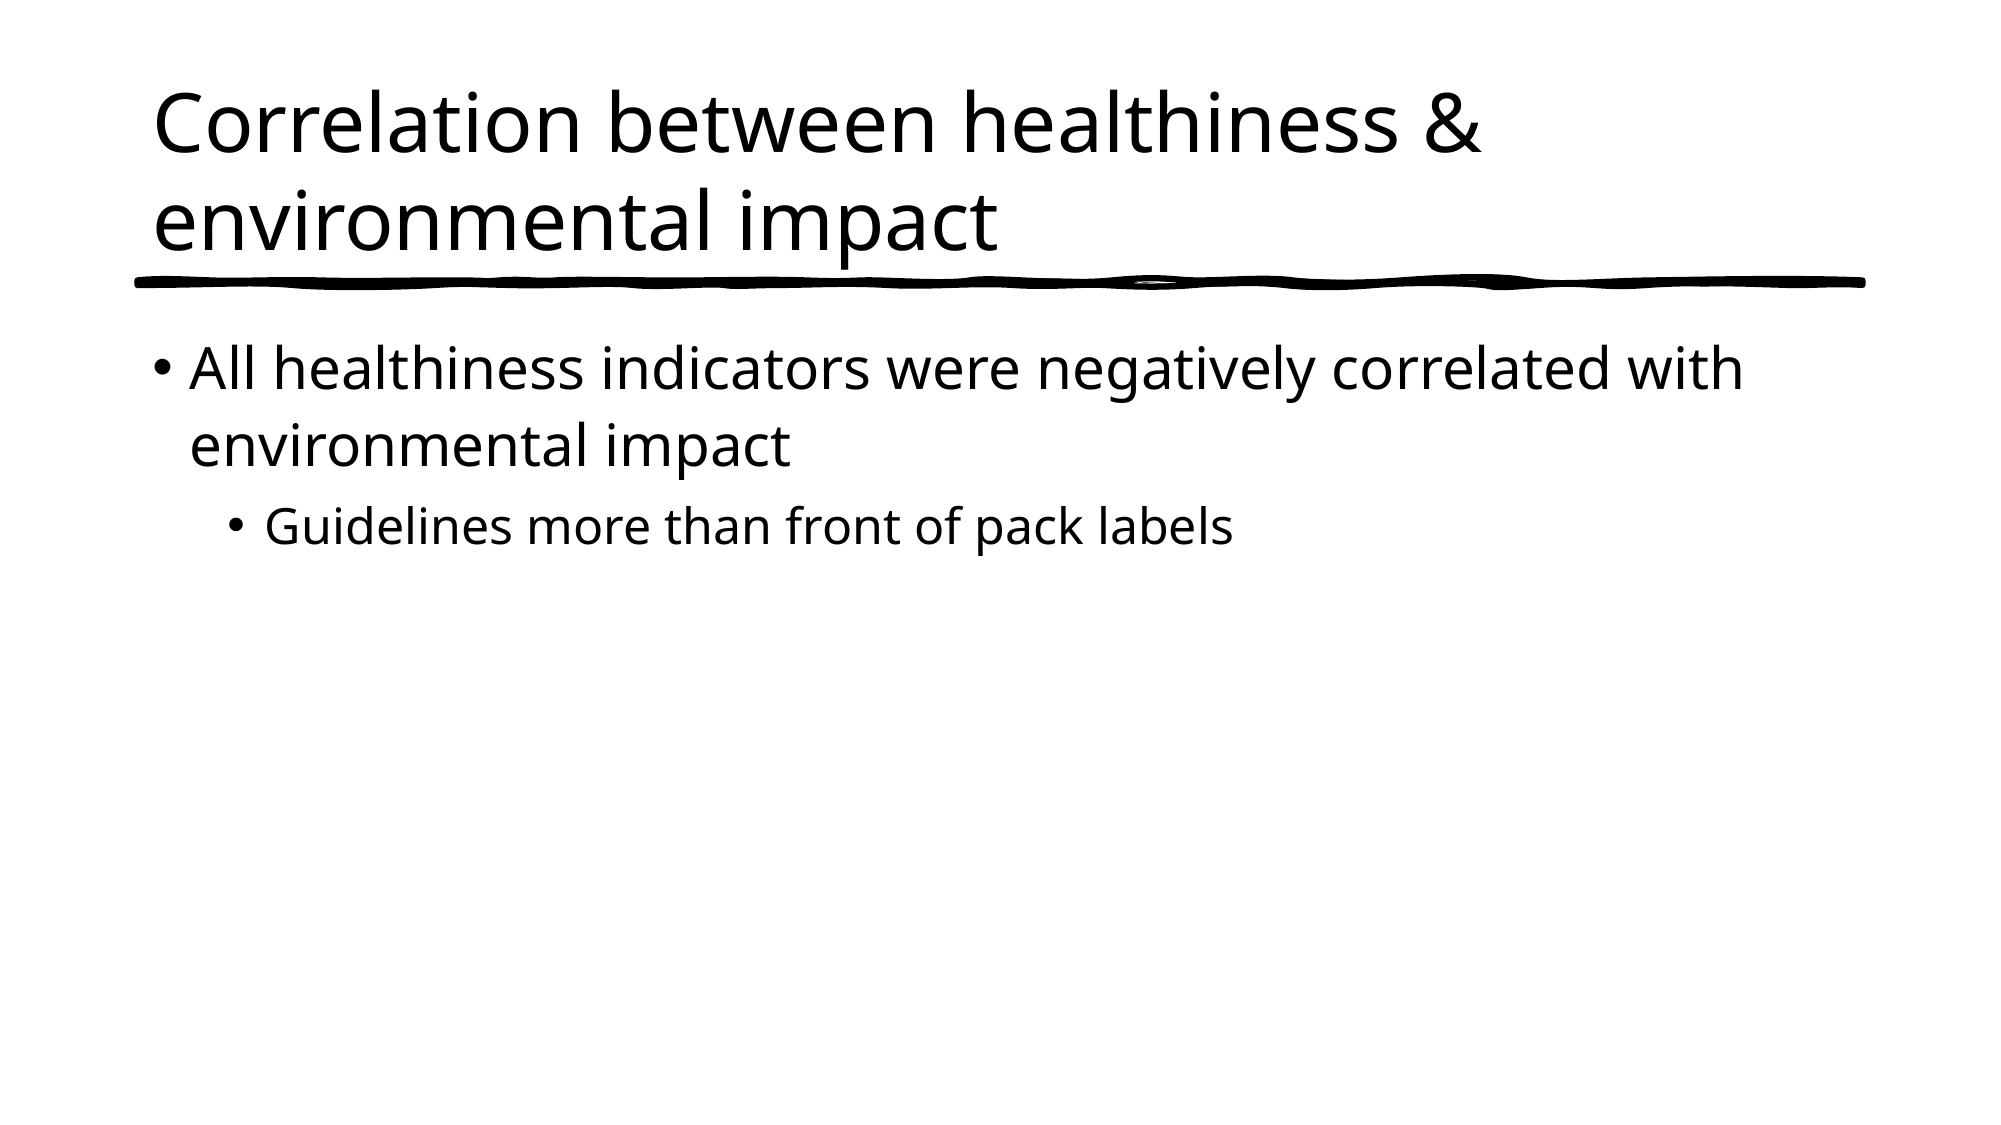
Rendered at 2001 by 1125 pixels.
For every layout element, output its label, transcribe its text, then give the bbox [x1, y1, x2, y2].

title Correlation between healthiness & environmental impact [137, 59, 1863, 278]
list All healthiness indicators were negatively correlated with environmental impact Guidelines more than front of pack labels [137, 316, 1863, 1014]
